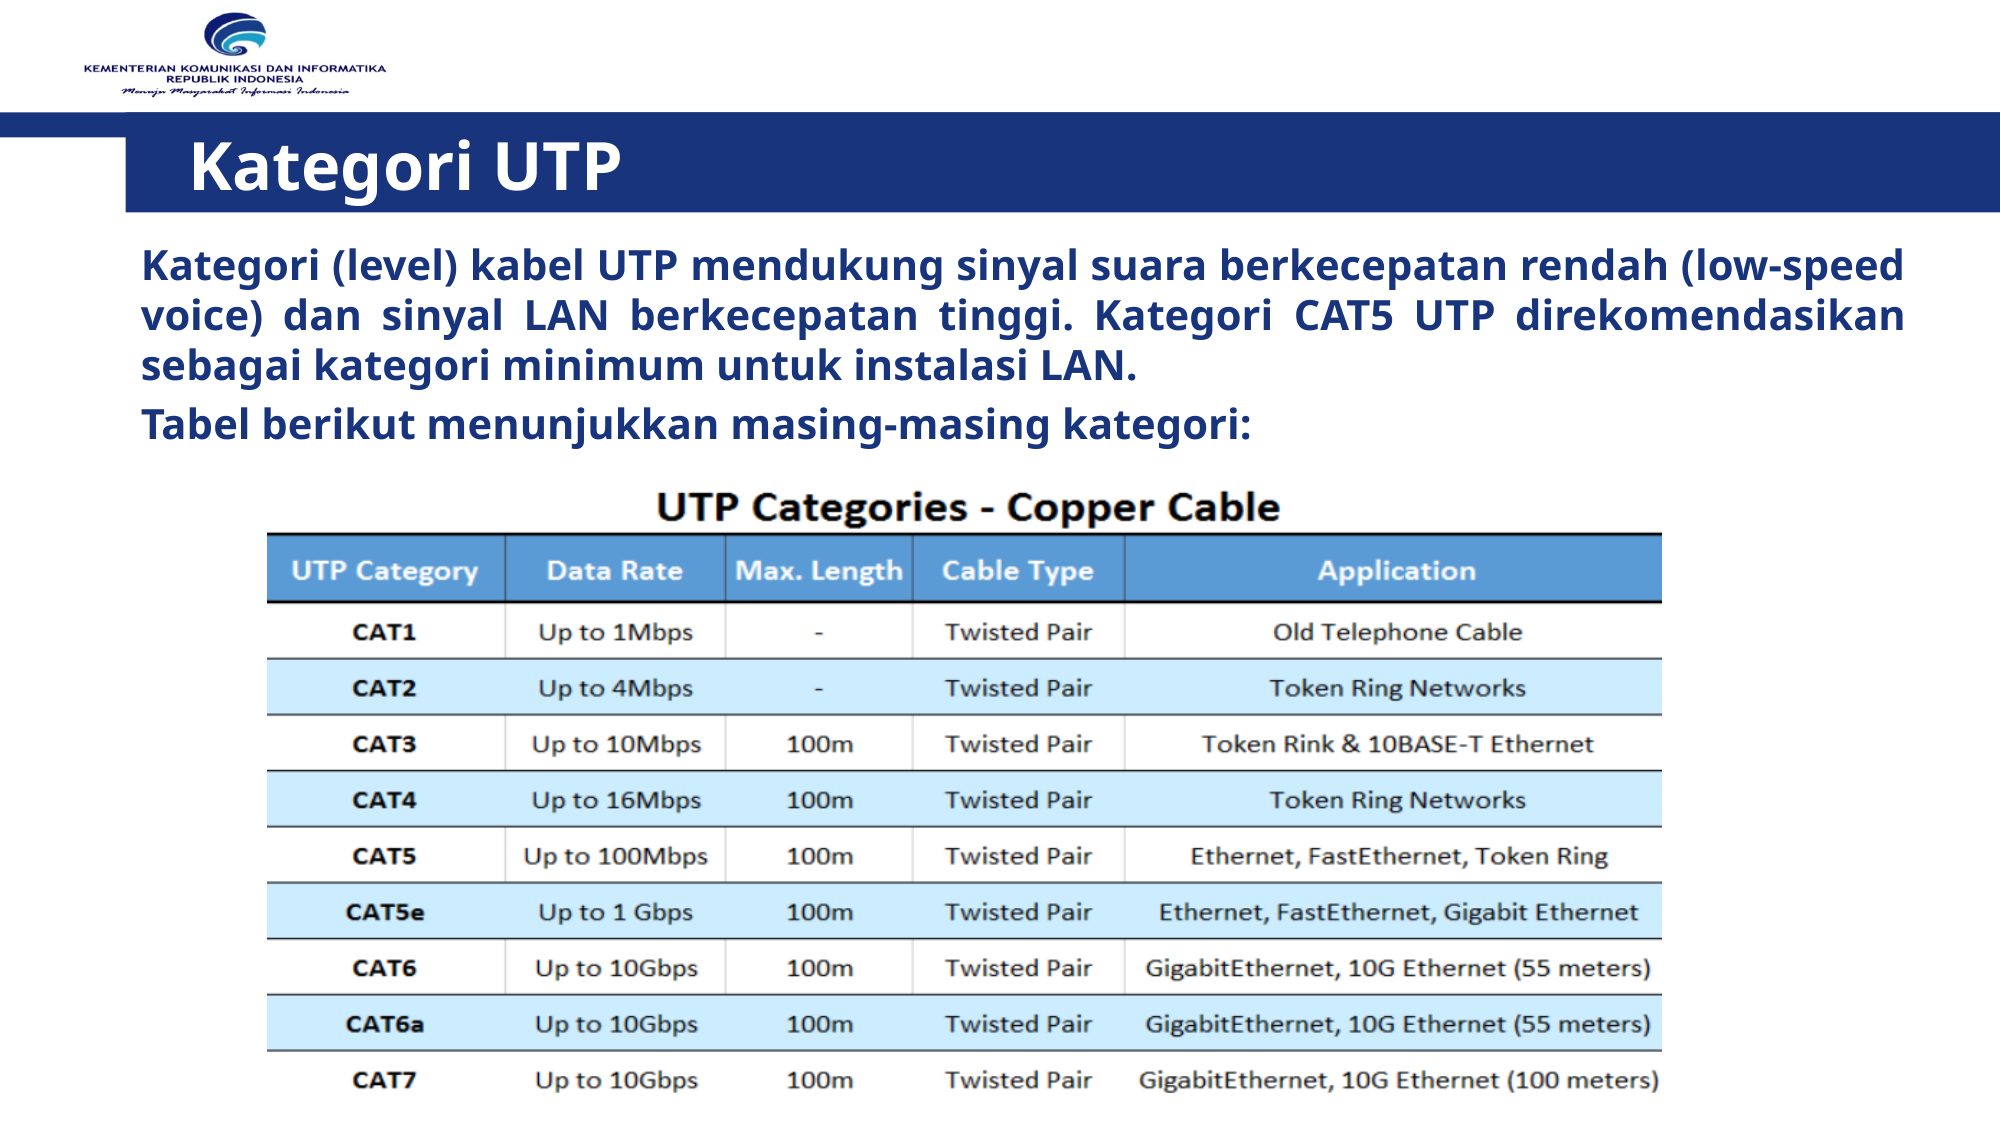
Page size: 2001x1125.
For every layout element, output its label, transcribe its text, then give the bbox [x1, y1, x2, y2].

picture [267, 478, 1662, 1103]
title Kategori UTP [172, 120, 1449, 208]
subtitle Kategori (level) kabel UTP mendukung sinyal suara berkecepatan rendah (low-speed voice) dan sinyal LAN berkecepatan tinggi. Kategori CAT5 UTP direkomendasikan sebagai kategori minimum untuk instalasi LAN. Tabel berikut menunjukkan masing-masing kategori: [125, 231, 1922, 457]
picture [66, 5, 399, 100]
